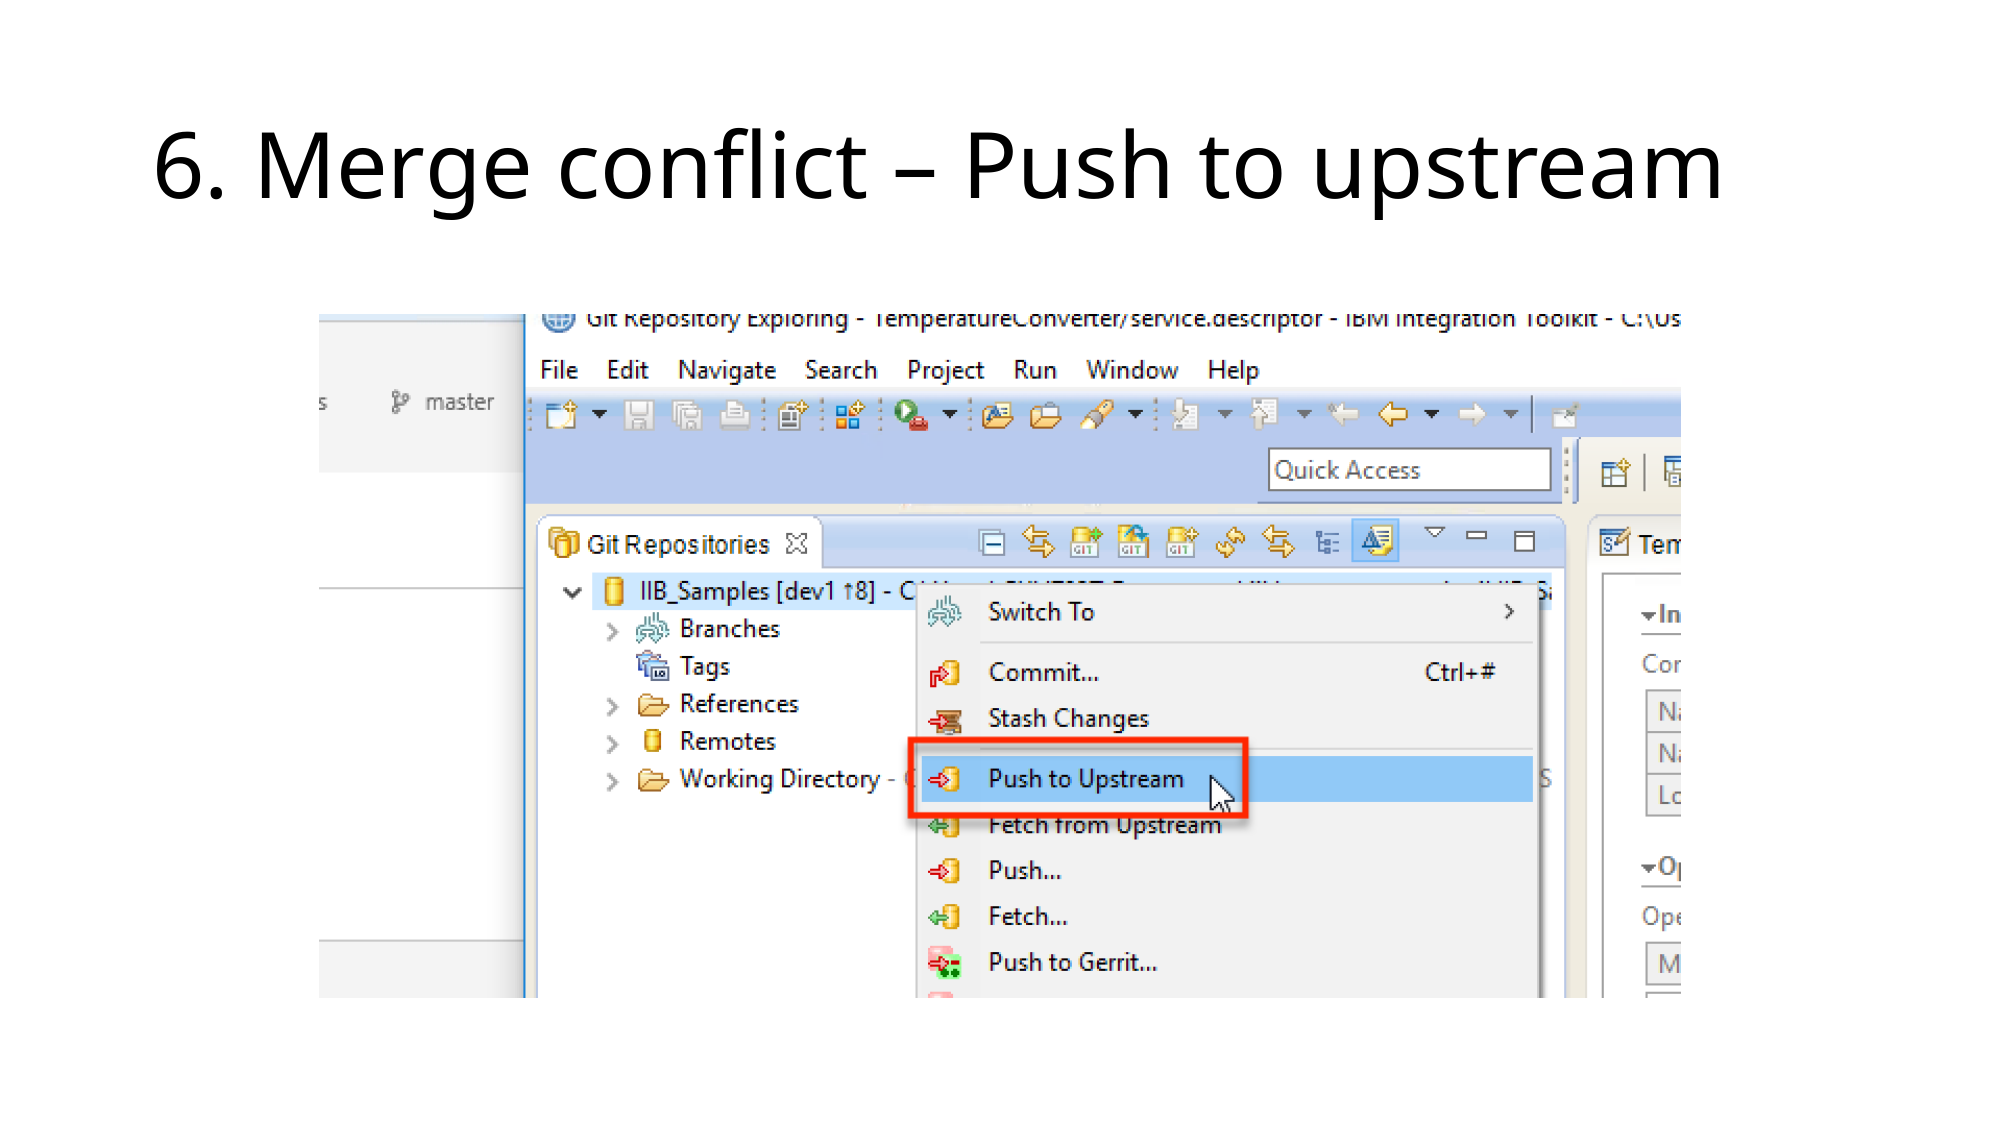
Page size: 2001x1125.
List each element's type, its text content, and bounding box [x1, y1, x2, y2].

title 6. Merge conflict – Push to upstream [137, 59, 1863, 278]
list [319, 314, 1681, 999]
